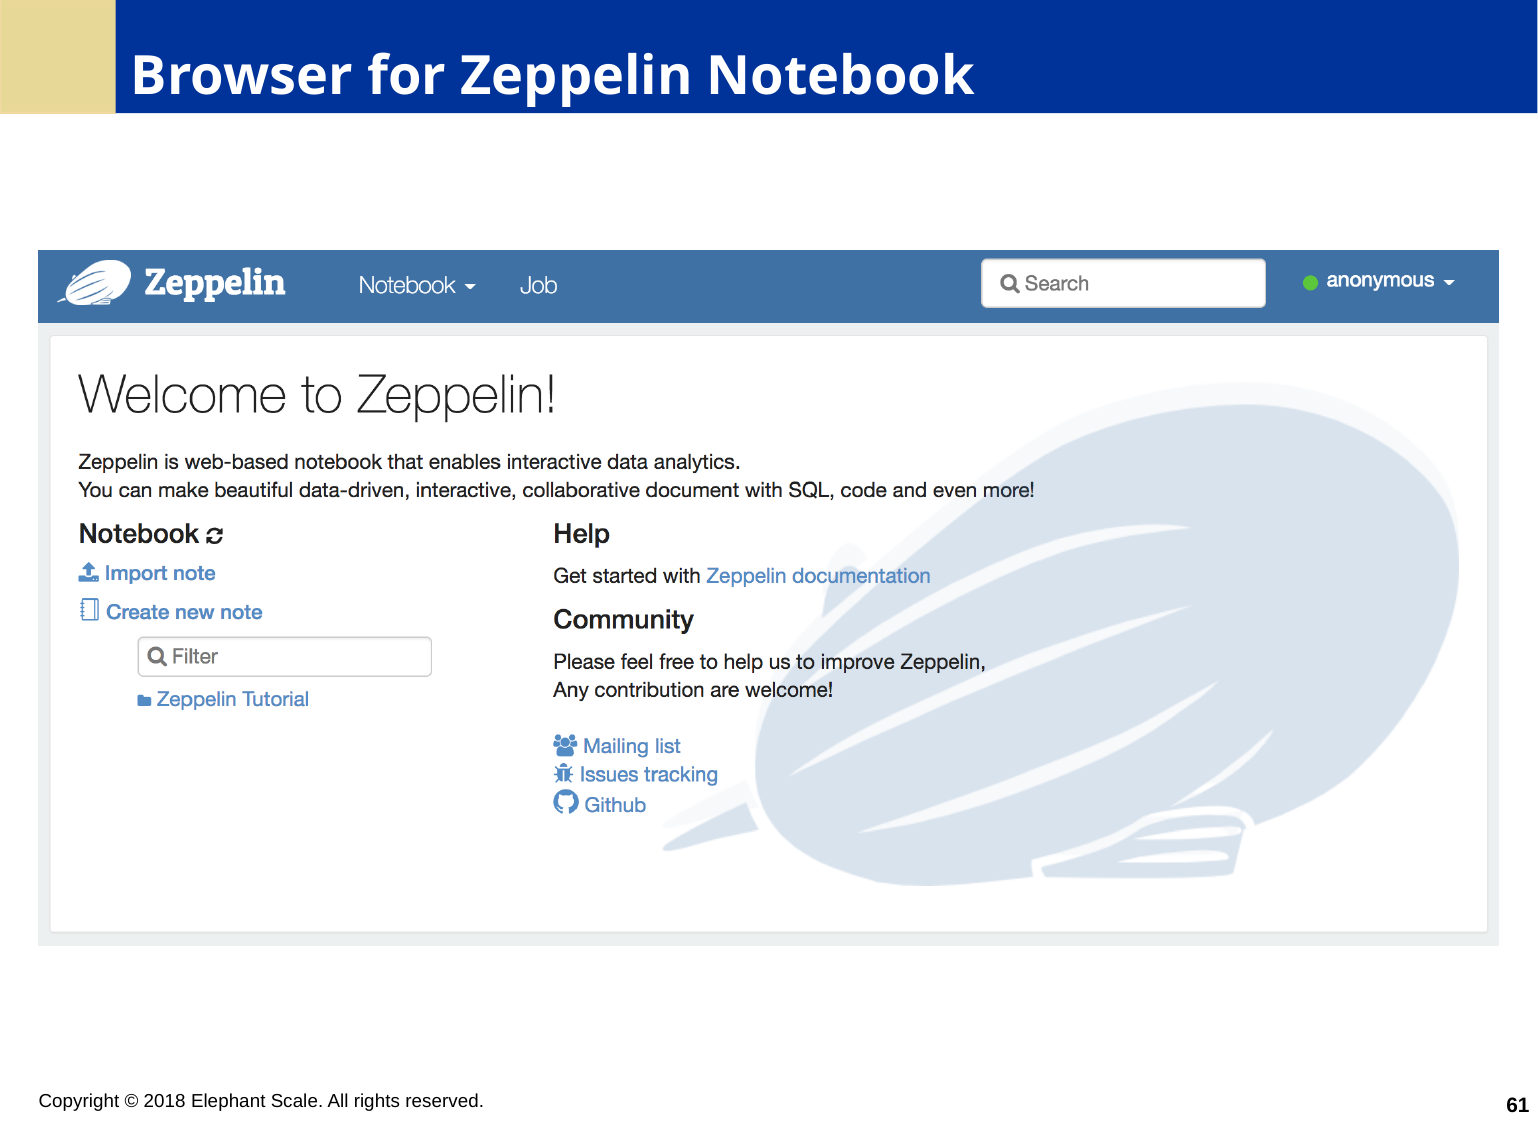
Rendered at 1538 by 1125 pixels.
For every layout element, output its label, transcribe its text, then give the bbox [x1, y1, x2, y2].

title Browser for Zeppelin Notebook [115, 0, 1538, 114]
picture [0, 0, 115, 114]
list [38, 250, 1500, 946]
footer Copyright © 2018 Elephant Scale. All rights reserved. [38, 1088, 932, 1112]
slide_number 61 [1439, 1079, 1530, 1117]
